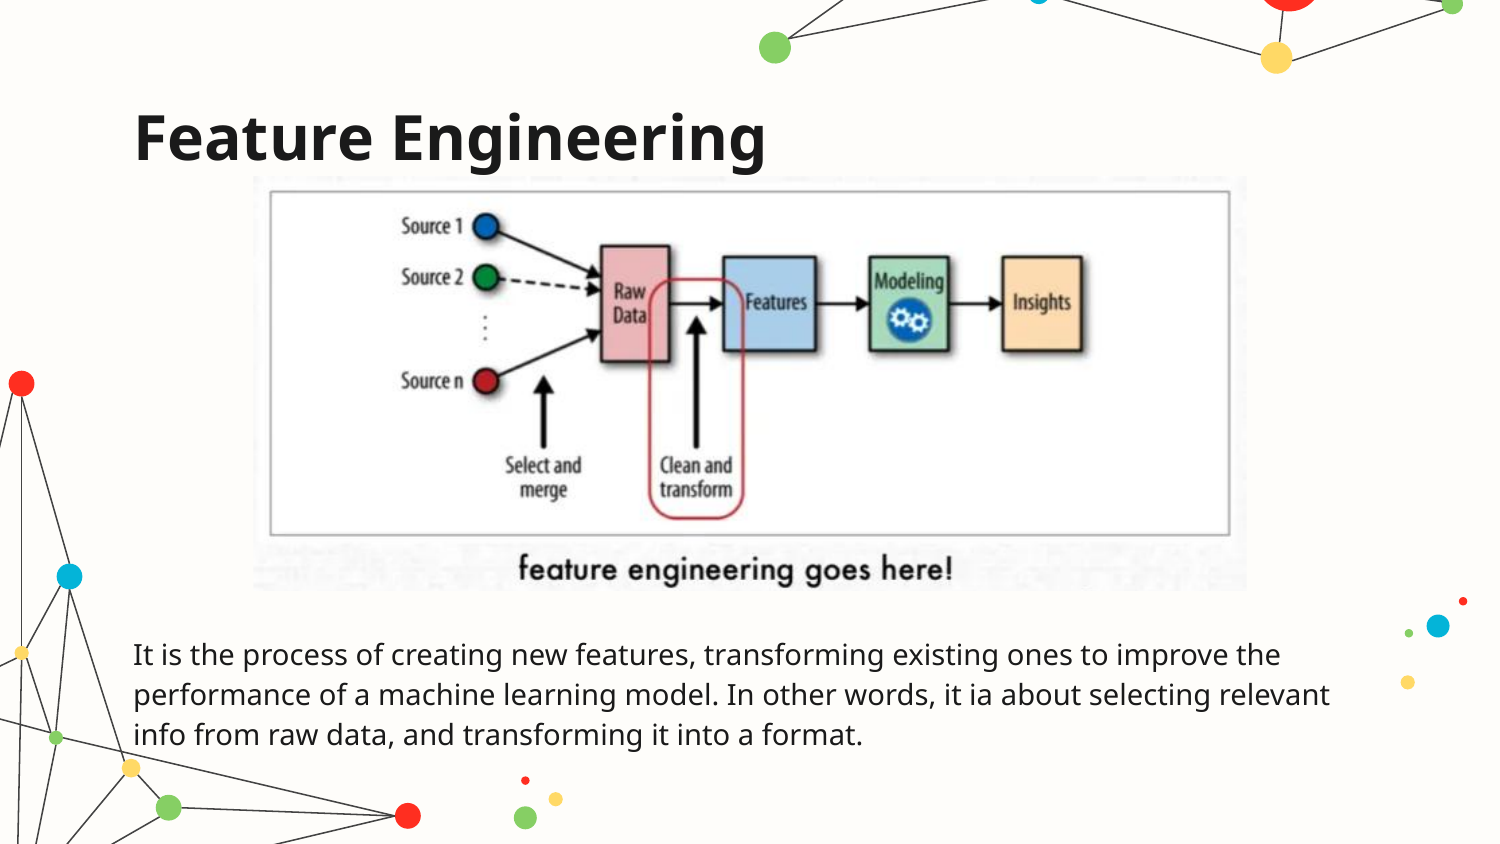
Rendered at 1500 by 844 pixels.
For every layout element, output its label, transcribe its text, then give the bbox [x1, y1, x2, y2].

text_box It is the process of creating new features, transforming existing ones to improve the performance of a machine learning model. In other words, it ia about selecting relevant info from raw data, and transforming it into a format. [118, 615, 1382, 772]
picture [253, 176, 1247, 591]
title Feature Engineering [118, 82, 1382, 177]
